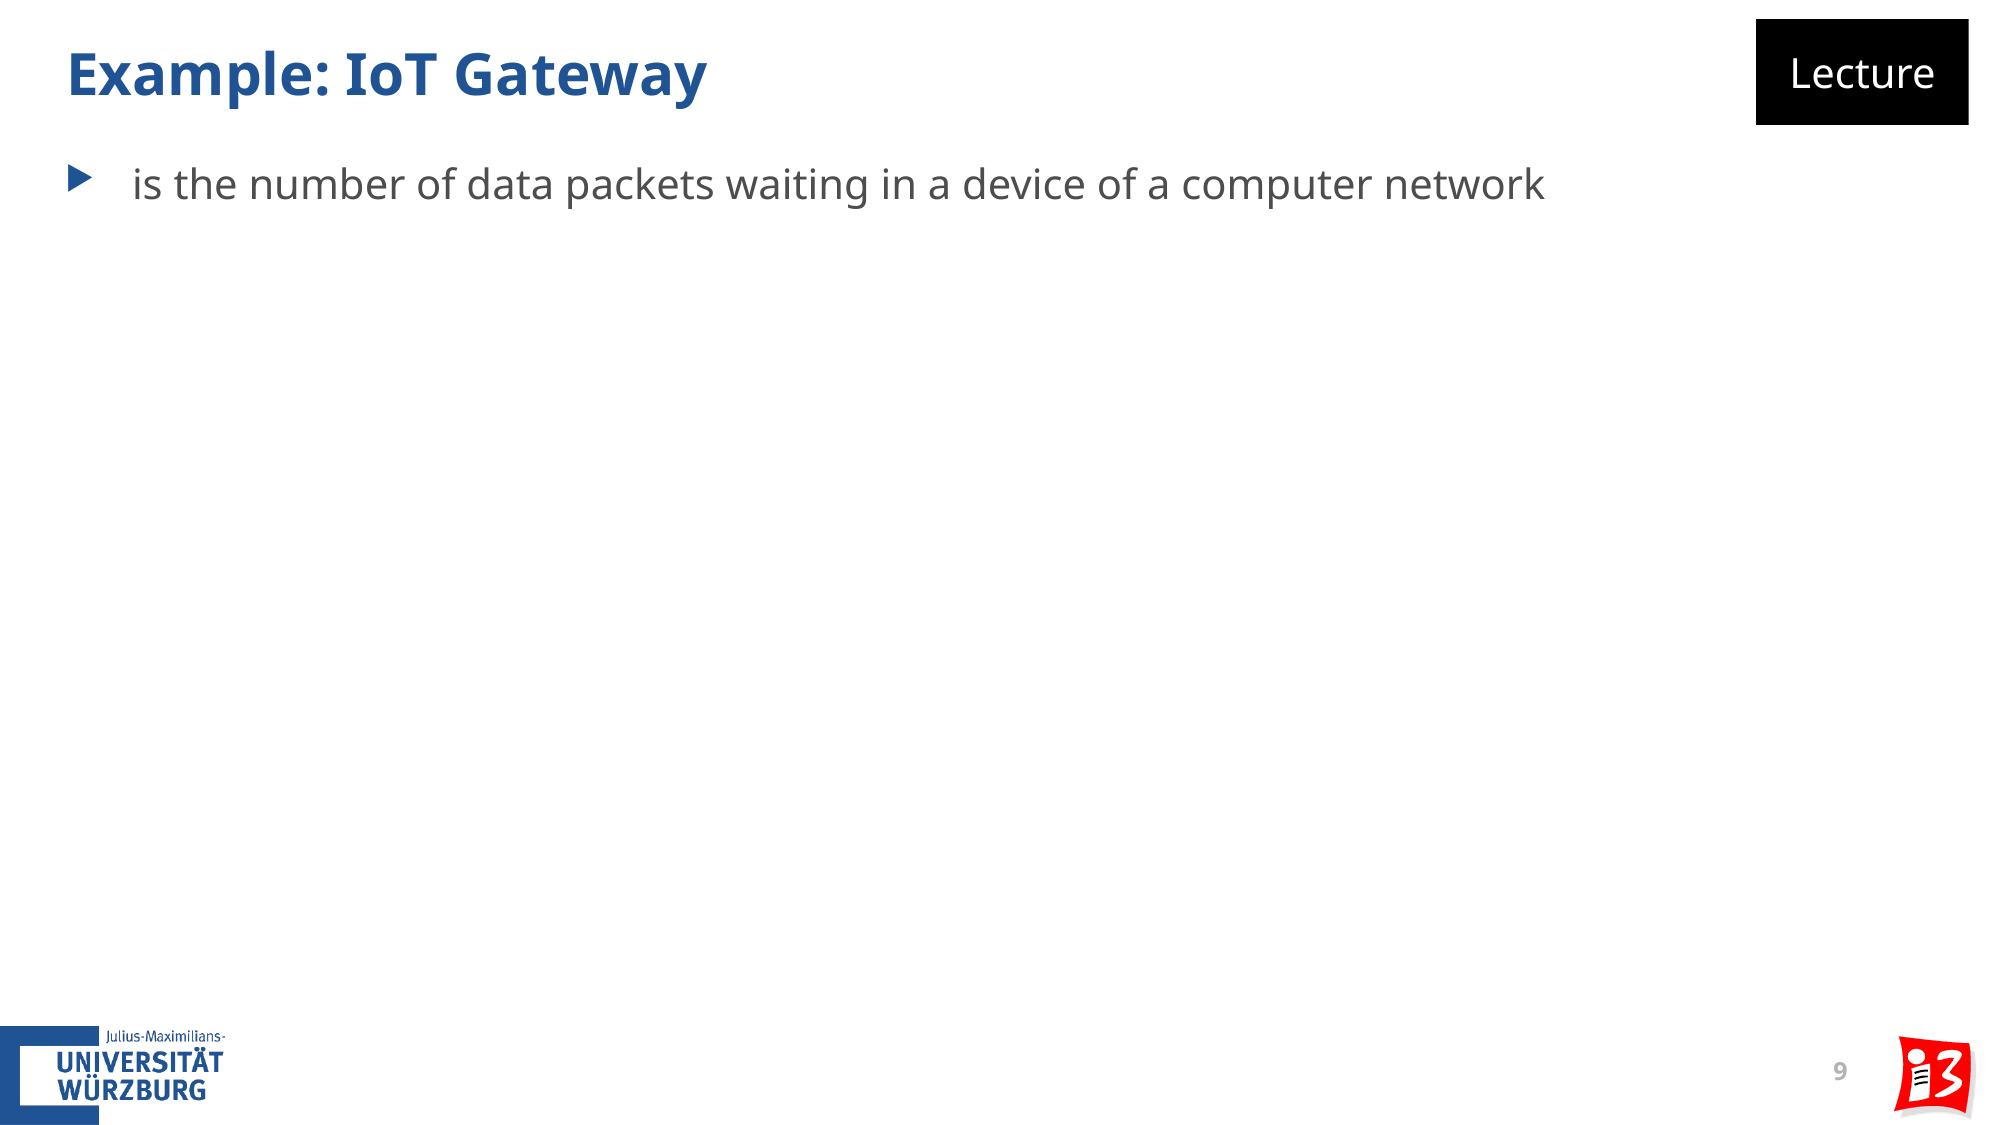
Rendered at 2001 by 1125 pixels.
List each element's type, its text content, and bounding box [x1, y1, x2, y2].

title Example: IoT Gateway [51, 18, 1800, 126]
slide_number 9 [1412, 1042, 1863, 1103]
text_box Lecture [1756, 19, 1969, 125]
picture [0, 1026, 225, 1125]
